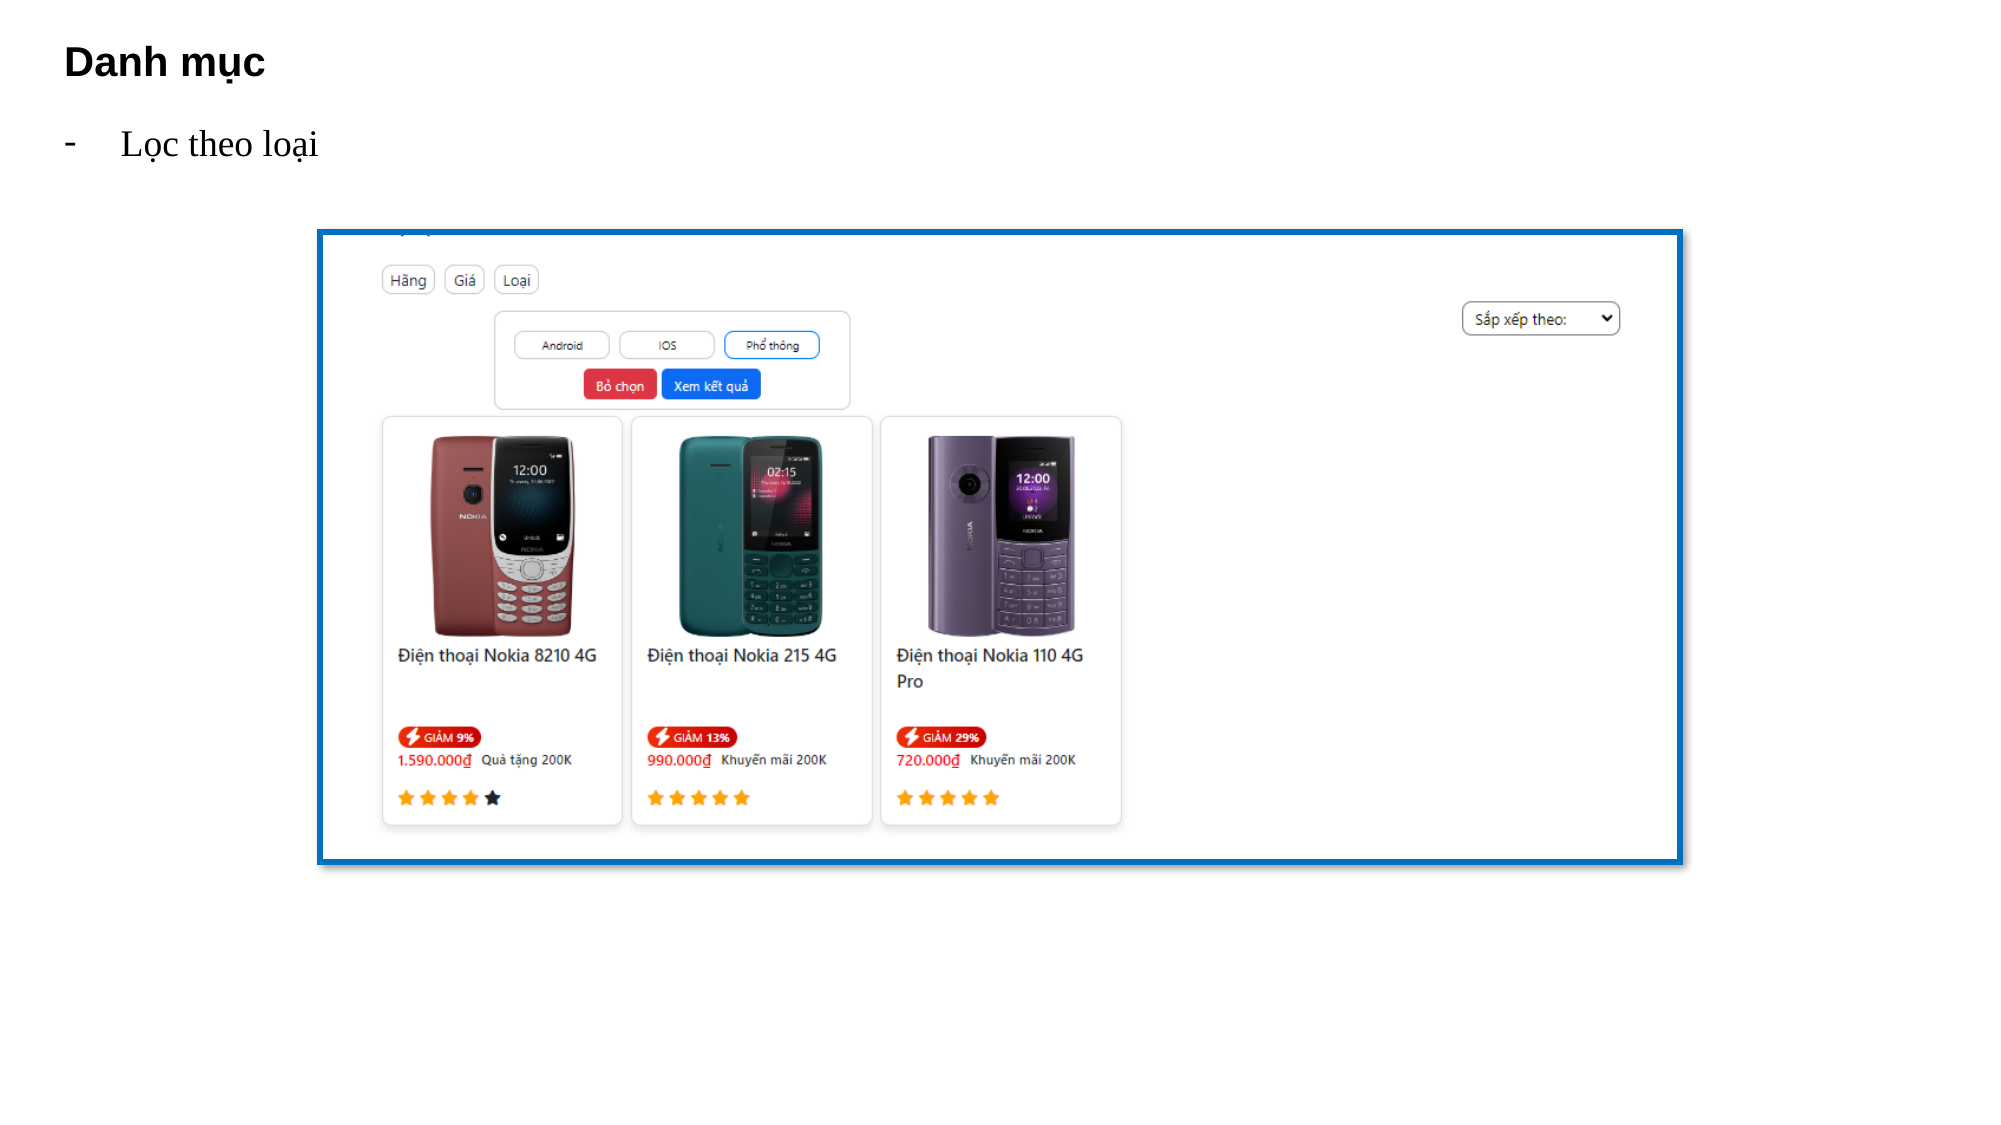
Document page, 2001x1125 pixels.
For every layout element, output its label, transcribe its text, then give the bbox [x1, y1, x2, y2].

text_box Danh mục [49, 26, 537, 92]
text_box Lọc theo loại [49, 108, 1050, 171]
picture [323, 234, 1677, 859]
